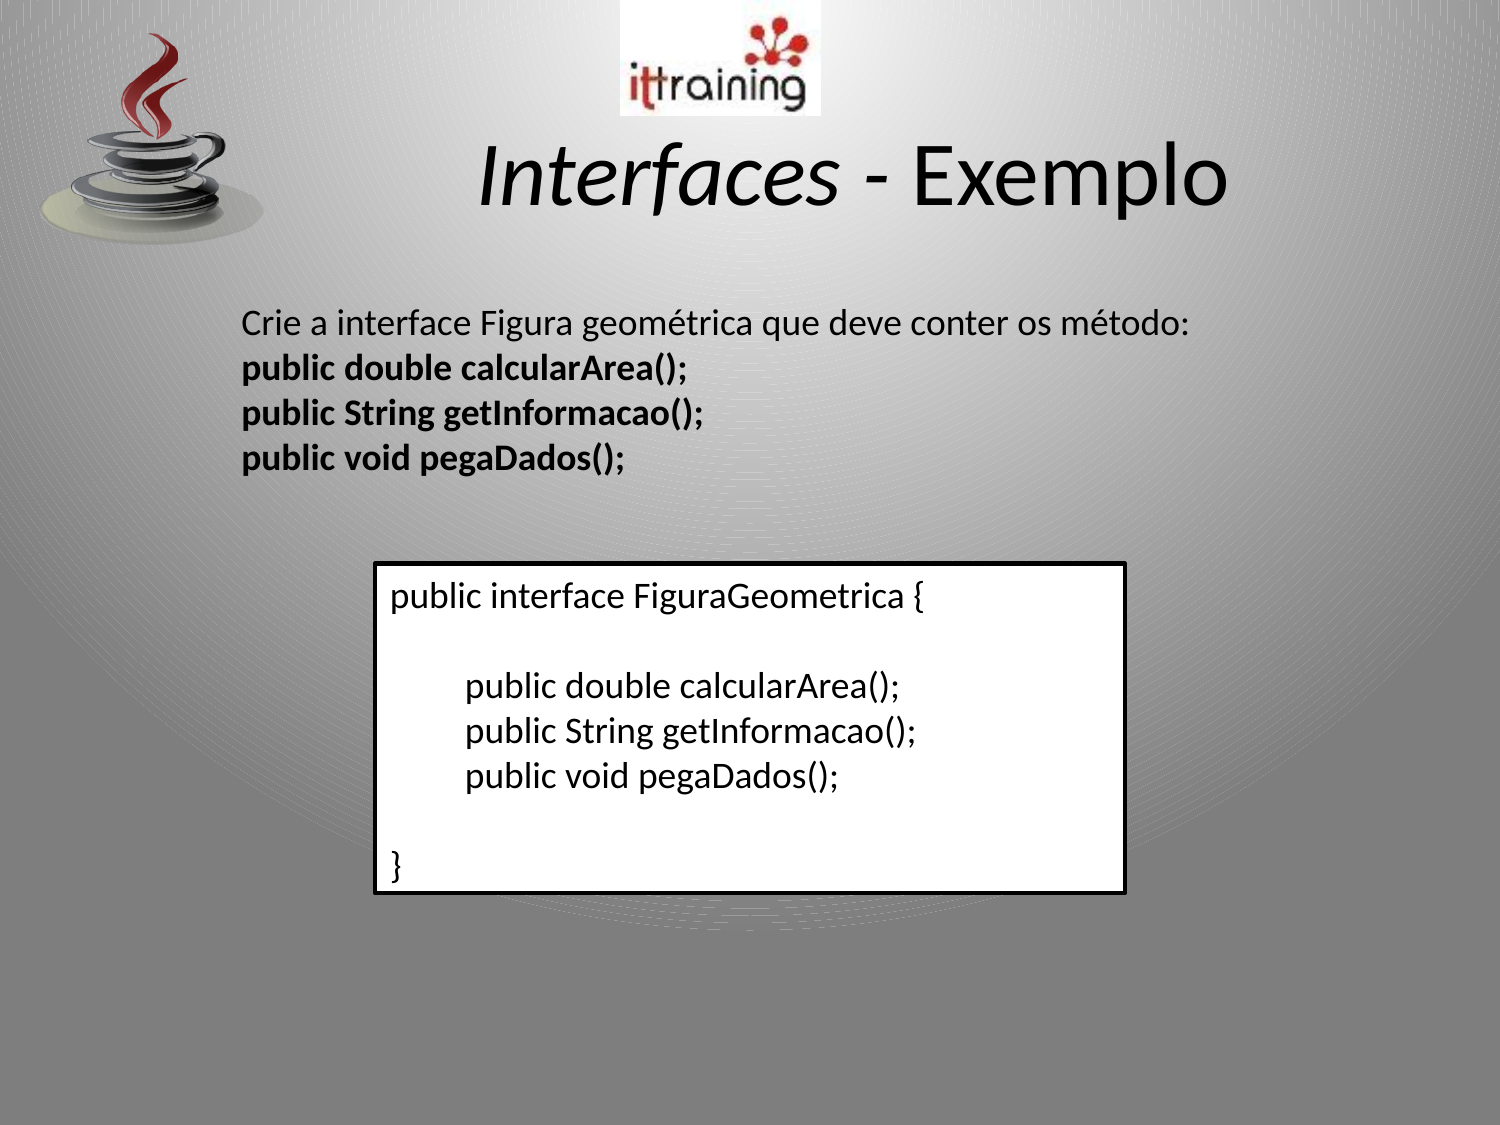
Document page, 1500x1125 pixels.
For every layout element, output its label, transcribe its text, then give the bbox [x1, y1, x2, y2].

text_box public interface FiguraGeometrica { public double calcularArea(); public String getInformacao(); public void pegaDados(); } [373, 561, 1127, 895]
title Interfaces - Exemplo [276, 94, 1453, 232]
picture [619, 0, 822, 117]
text_box Crie a interface Figura geométrica que deve conter os método: public double calcularArea(); public String getInformacao(); public void pegaDados(); [76, 290, 1376, 486]
picture [29, 7, 272, 251]
